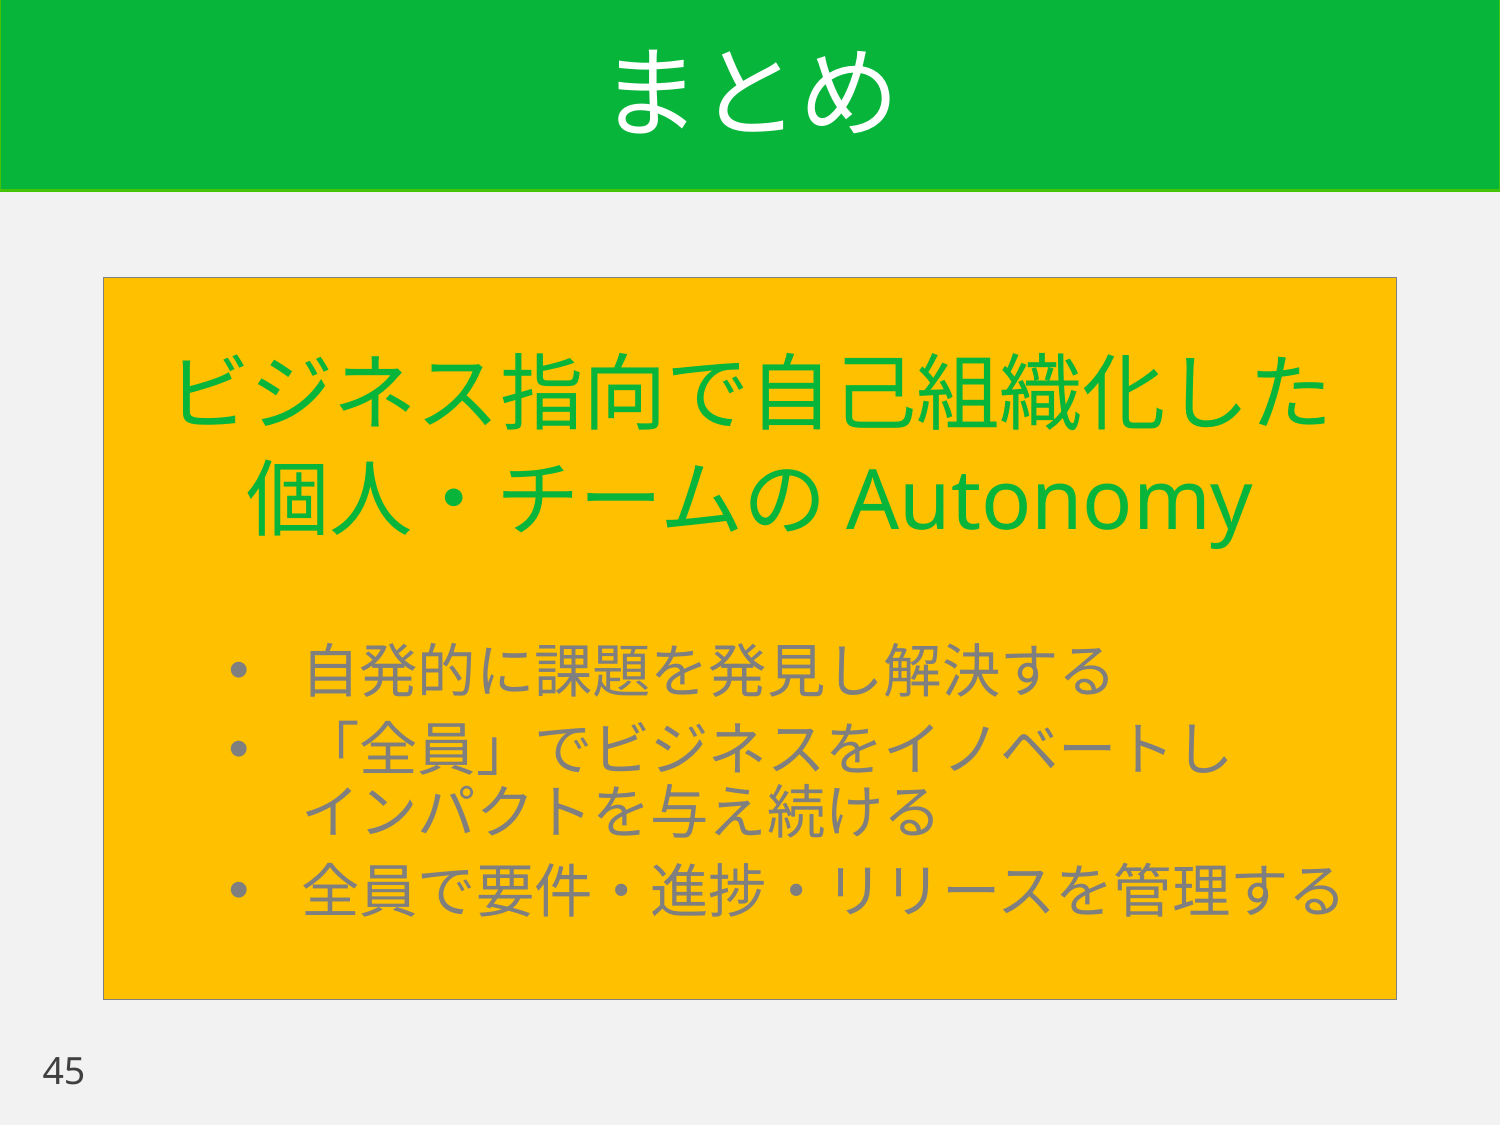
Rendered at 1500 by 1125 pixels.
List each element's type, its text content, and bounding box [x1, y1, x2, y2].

list ビジネス指向で自己組織化した 個人・チームのAutonomy 自発的に課題を発見し解決する 「全員」でビジネスをイノベートし インパクトを与え続ける 全員で要件・進捗・リリースを管理する [103, 277, 1397, 1000]
title まとめ [0, 53, 1500, 140]
slide_number 45 [27, 1042, 146, 1102]
